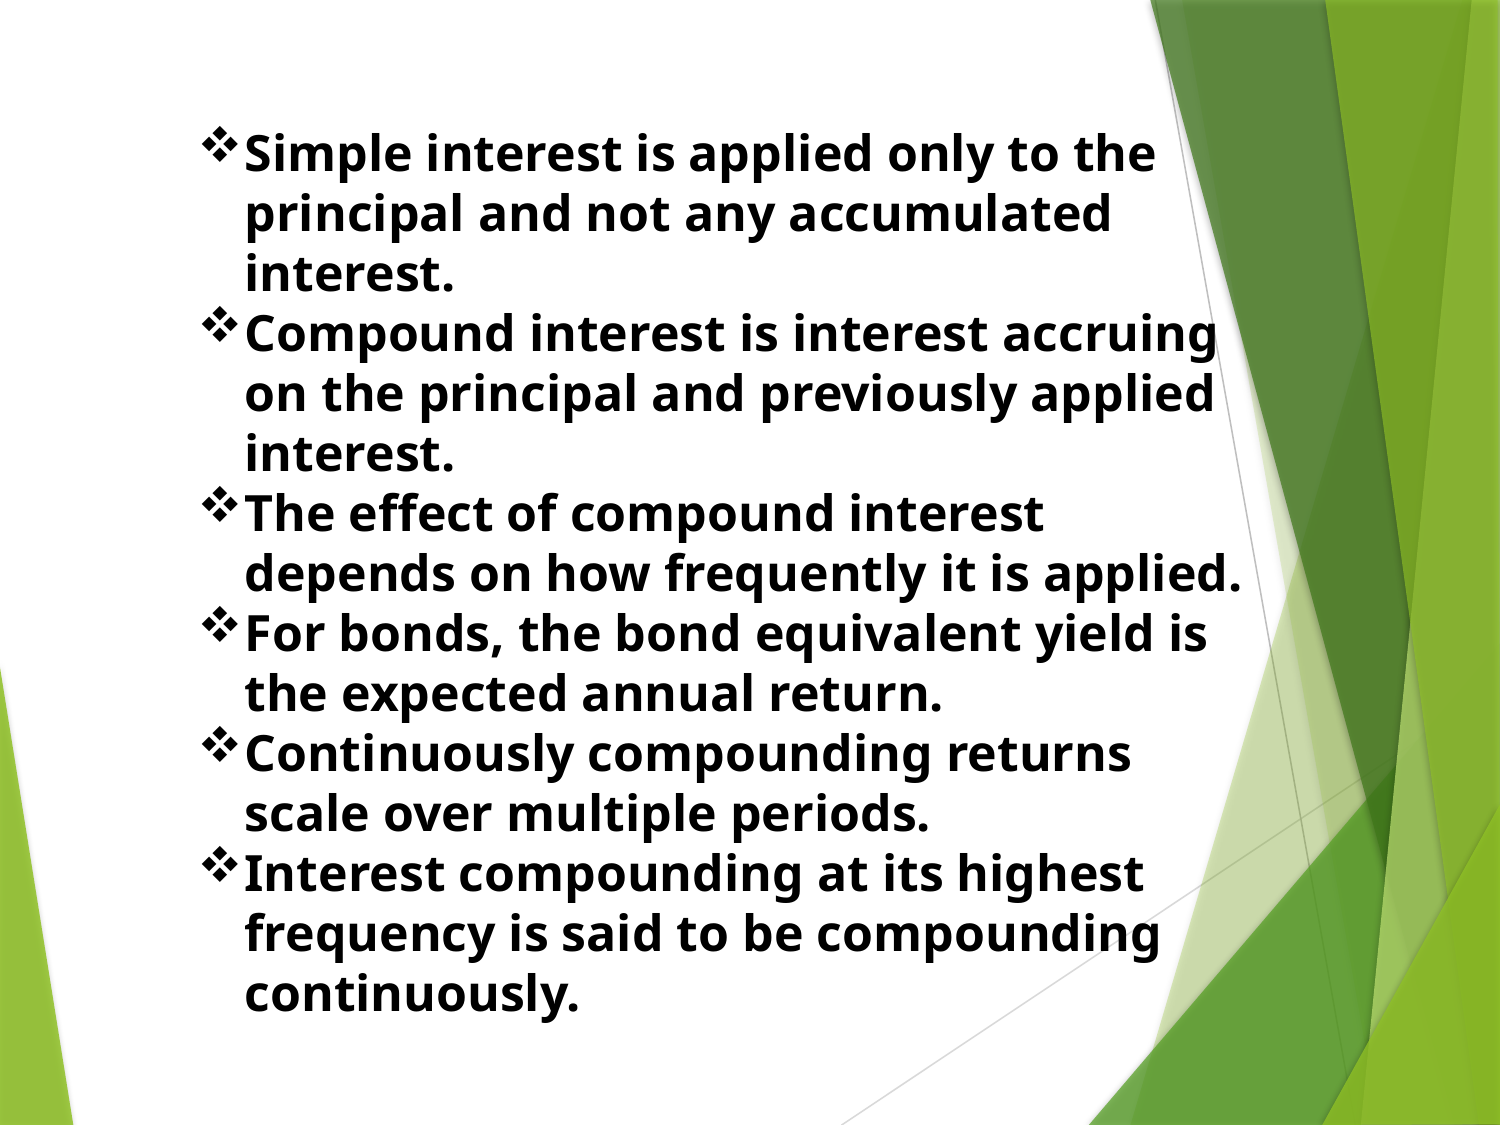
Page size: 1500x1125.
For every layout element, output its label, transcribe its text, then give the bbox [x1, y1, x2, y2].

text_box Simple interest is applied only to the principal and not any accumulated interest. Compound interest is interest accruing on the principal and previously applied interest. The effect of compound interest depends on how frequently it is applied. For bonds, the bond equivalent yield is the expected annual return. Continuously compounding returns scale over multiple periods. Interest compounding at its highest frequency is said to be compounding continuously. [182, 113, 1258, 1089]
